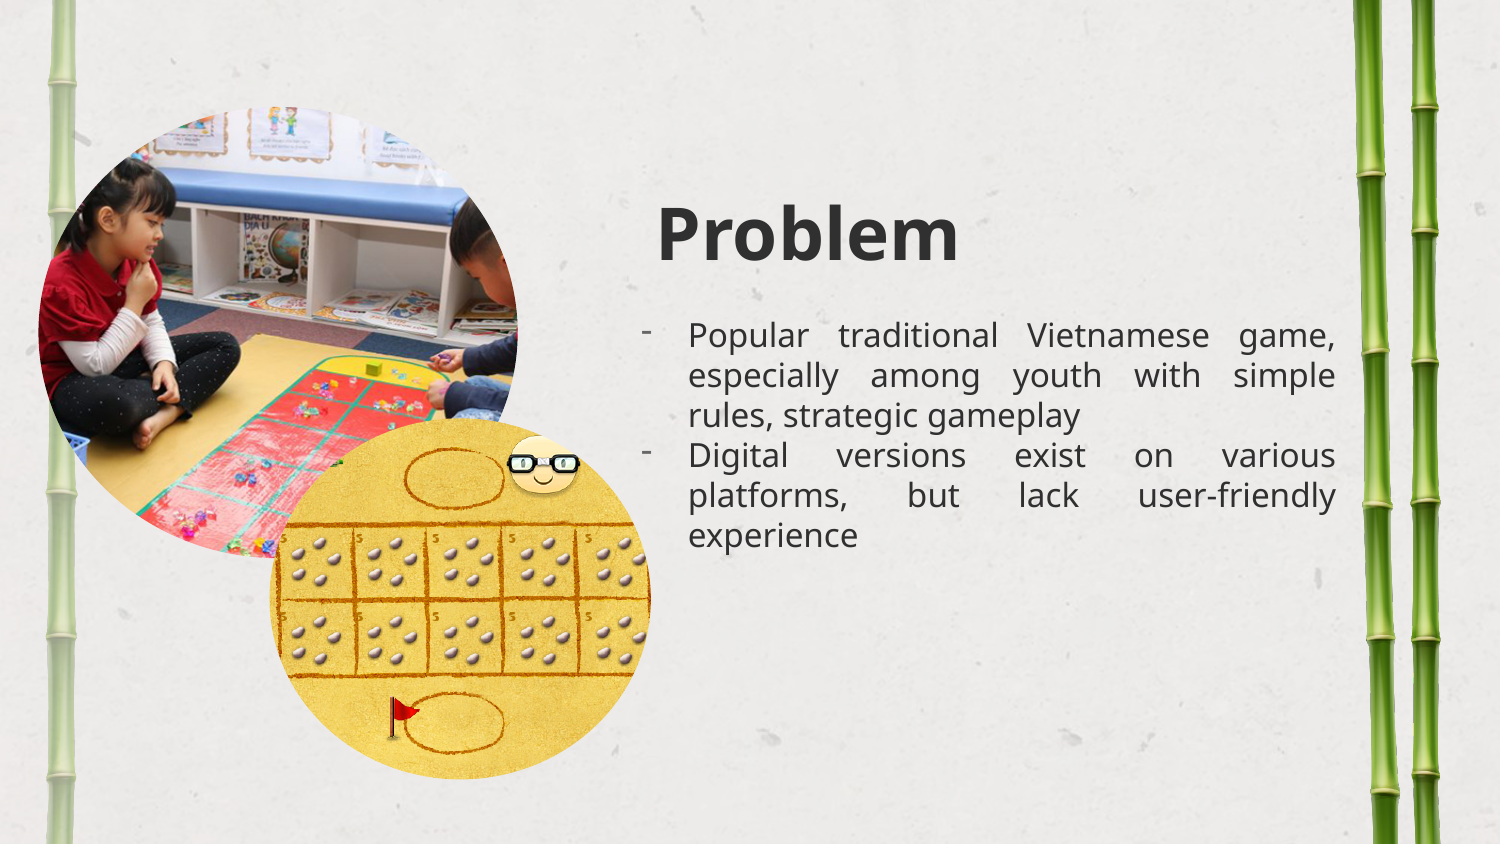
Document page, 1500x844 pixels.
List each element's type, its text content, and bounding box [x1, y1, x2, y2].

subtitle Popular traditional Vietnamese game, especially among youth with simple rules, strategic gameplay Digital versions exist on various platforms, but lack user-friendly experience [626, 299, 1353, 443]
title Problem [523, 191, 1442, 271]
picture [38, 106, 652, 780]
picture [1275, 0, 1500, 844]
